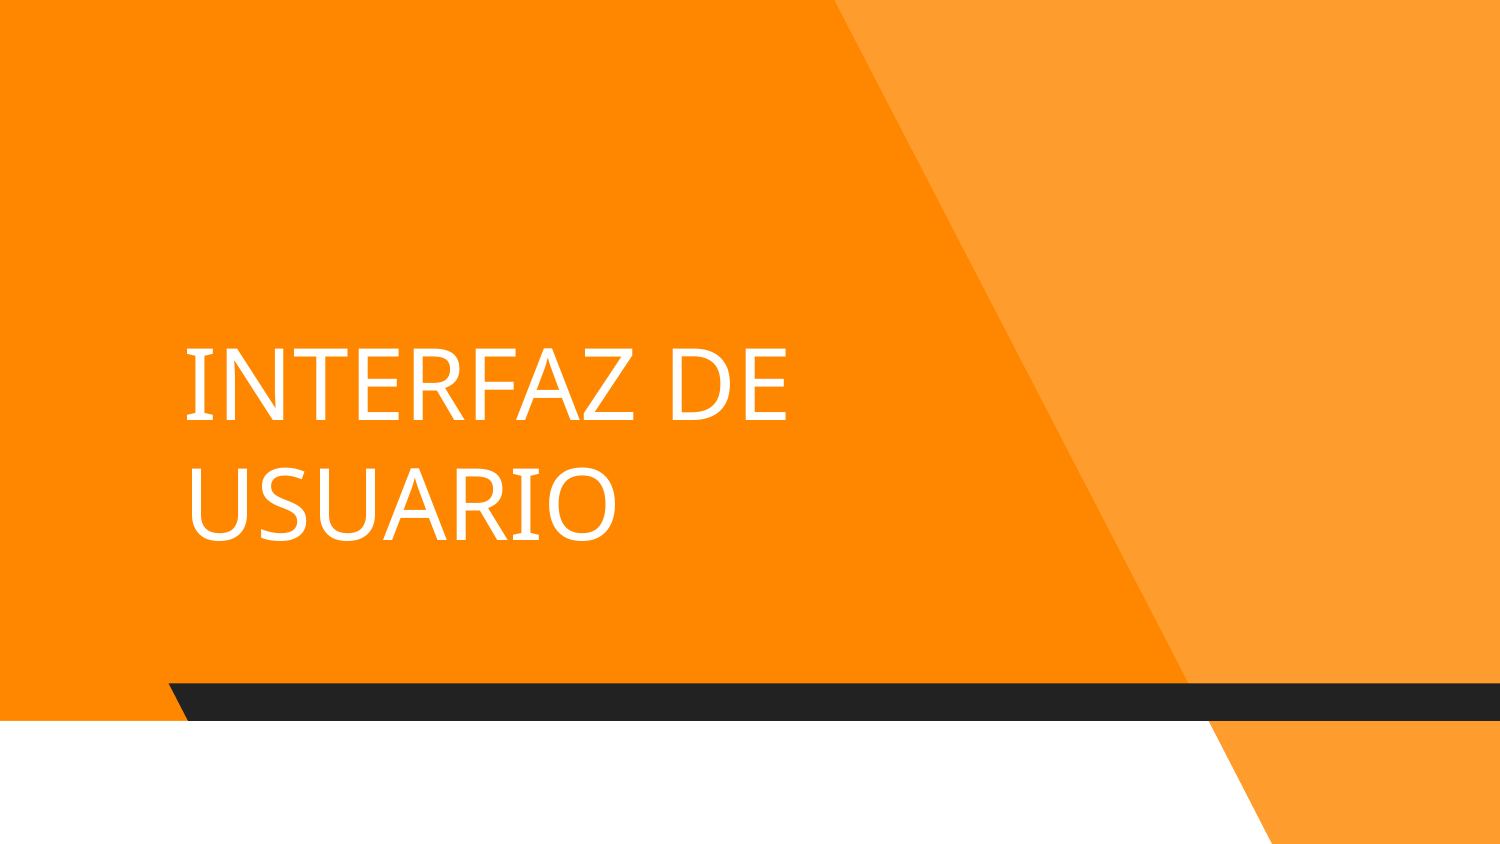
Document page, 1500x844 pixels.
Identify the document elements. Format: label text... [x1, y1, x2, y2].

title INTERFAZ DE USUARIO [168, 384, 1100, 575]
